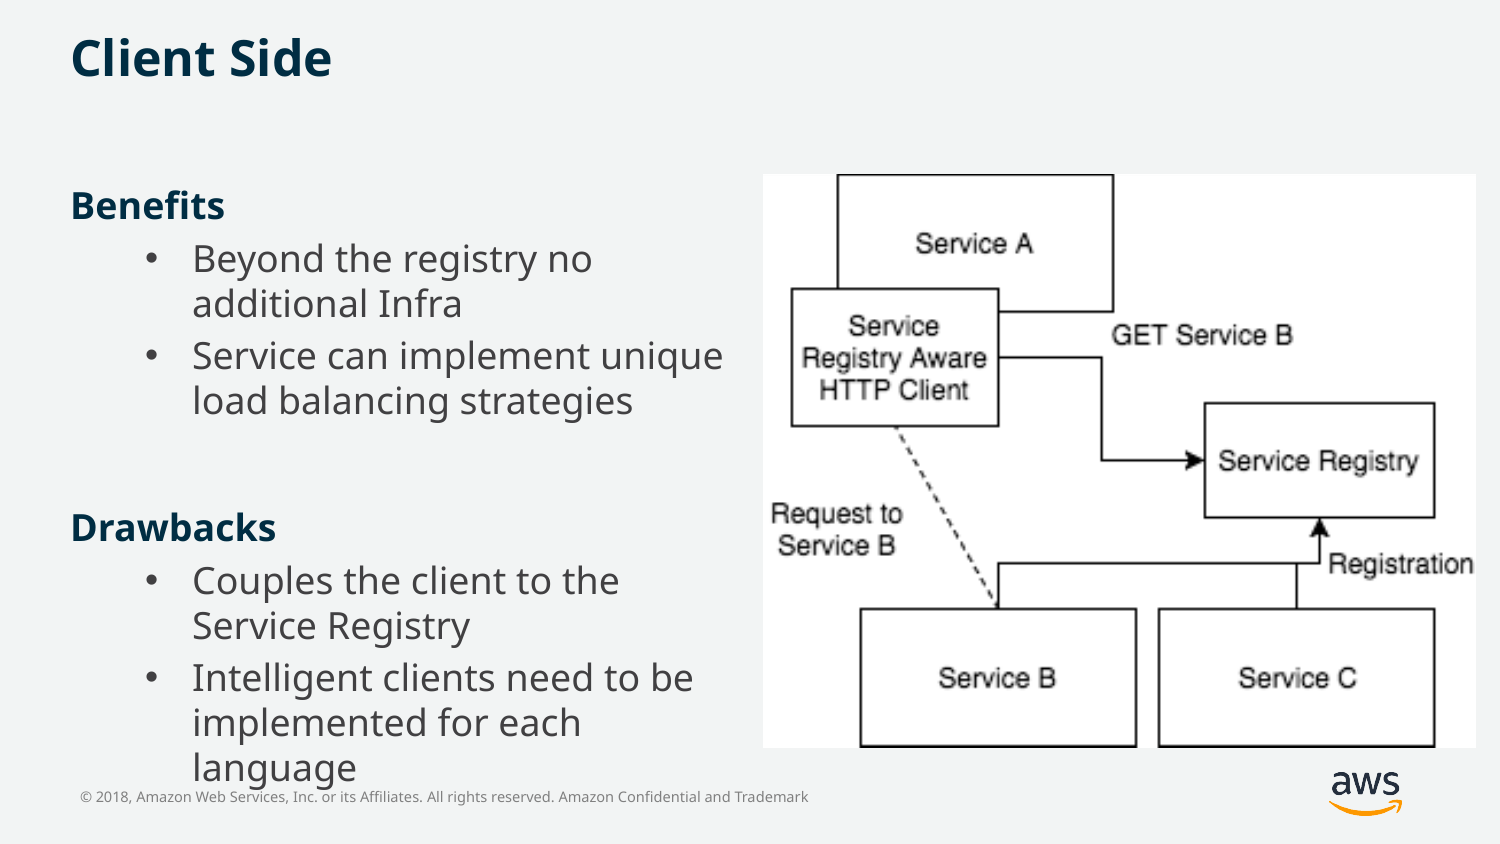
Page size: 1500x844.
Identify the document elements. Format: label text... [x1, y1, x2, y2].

title Client Side [55, 18, 1402, 109]
picture [762, 174, 1477, 748]
picture [1329, 772, 1402, 816]
list Benefits Beyond the registry no additional Infra Service can implement unique load balancing strategies Drawbacks Couples the client to the Service Registry Intelligent clients need to be implemented for each language [55, 174, 751, 697]
